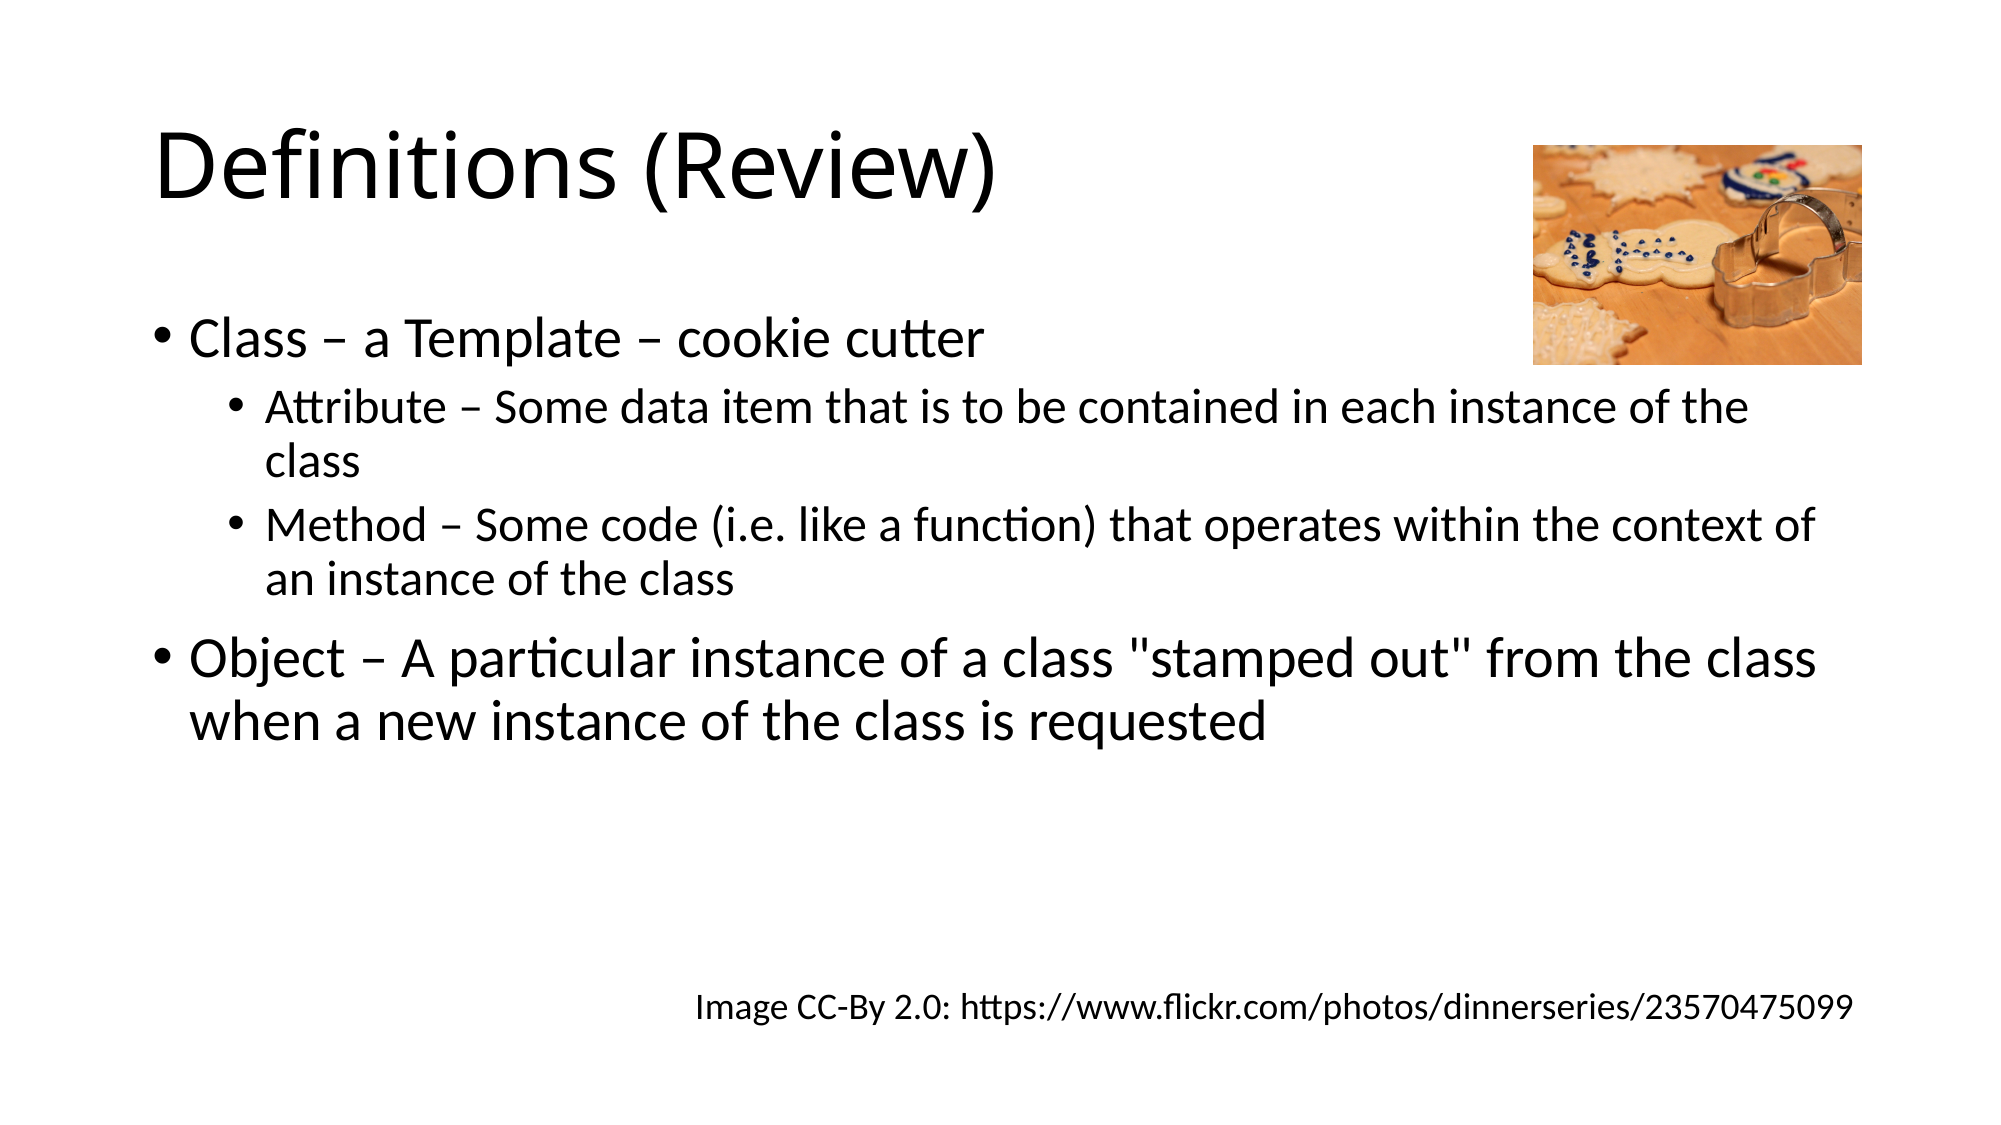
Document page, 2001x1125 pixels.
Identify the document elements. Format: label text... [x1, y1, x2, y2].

picture [1533, 145, 1862, 365]
title Definitions (Review) [137, 59, 1863, 278]
list Class – a Template – cookie cutter Attribute – Some data item that is to be contained in each instance of the class Method – Some code (i.e. like a function) that operates within the context of an instance of the class Object – A particular instance of a class "stamped out" from the class when a new instance of the class is requested [137, 299, 1863, 1014]
text_box Image CC-By 2.0: https://www.flickr.com/photos/dinnerseries/23570475099 [680, 974, 1901, 1035]
